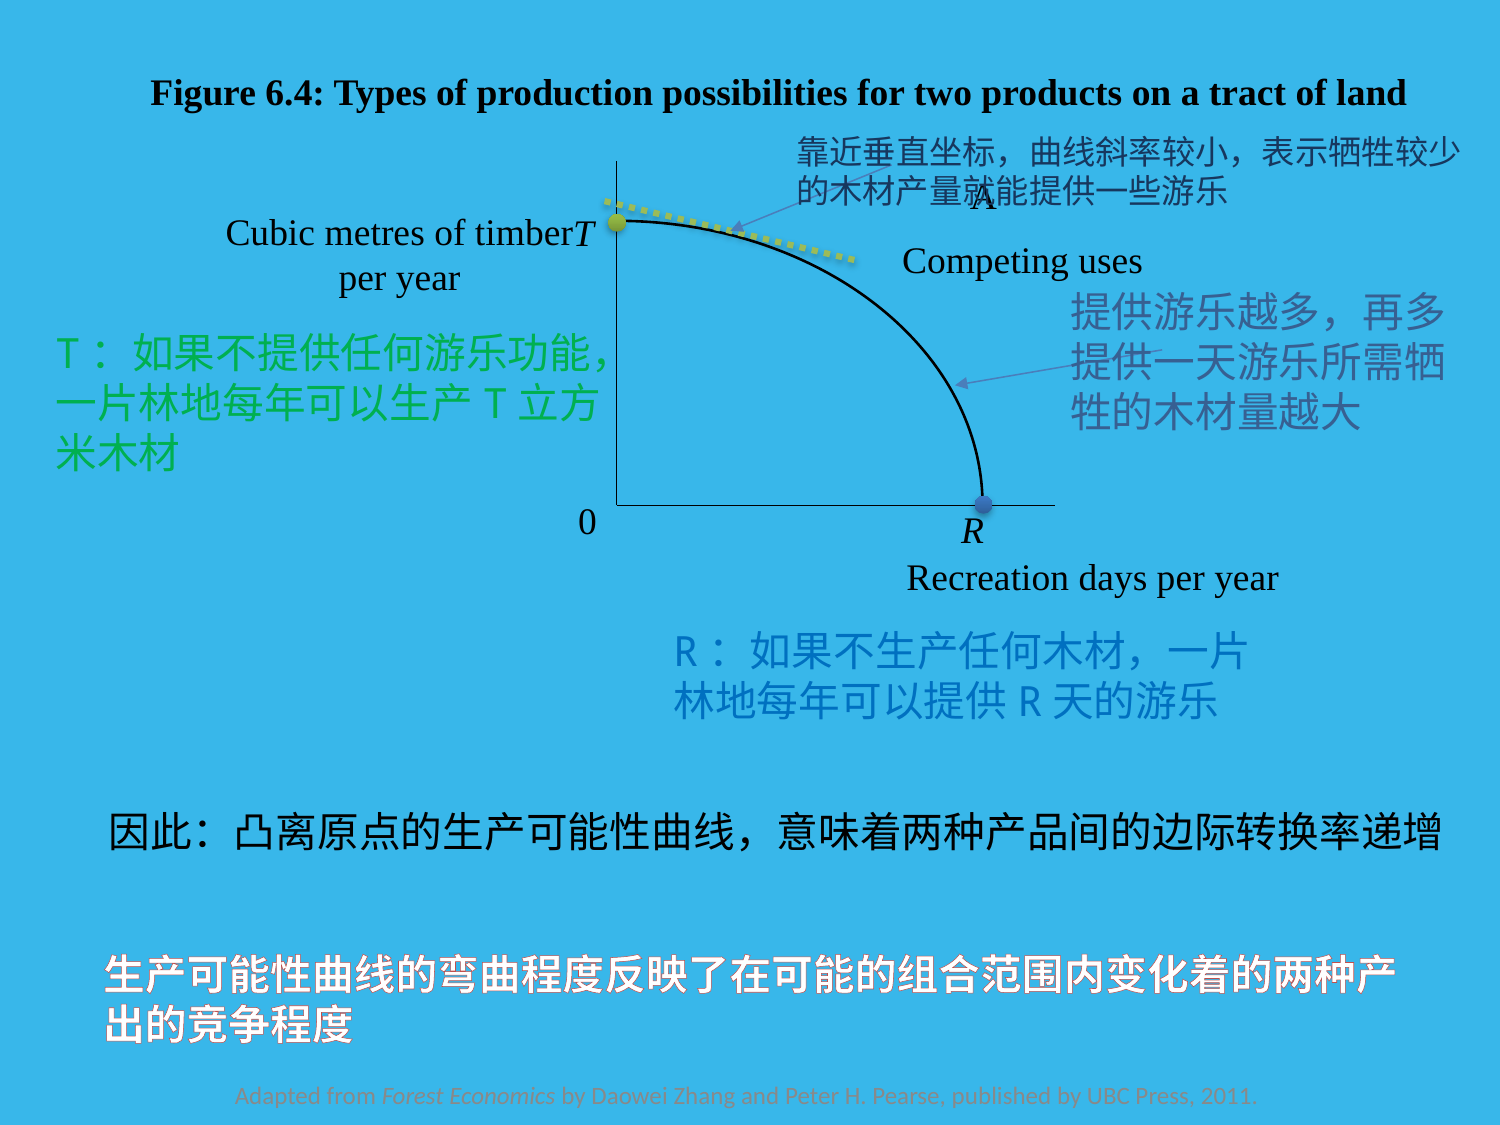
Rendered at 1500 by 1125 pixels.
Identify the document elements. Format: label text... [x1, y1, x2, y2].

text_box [604, 200, 857, 261]
text_box R：如果不生产任何木材，一片林地每年可以提供R天的游乐 [658, 622, 1269, 732]
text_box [730, 164, 892, 231]
text_box 生产可能性曲线的弯曲程度反映了在可能的组合范围内变化着的两种产出的竞争程度 [88, 940, 1428, 1056]
text_box 提供游乐越多，再多提供一天游乐所需牺牲的木材量越大 [1294, 278, 1475, 444]
text_box T：如果不提供任何游乐功能，一片林地每年可以生产T立方米木材 [40, 319, 204, 485]
text_box 因此：凸离原点的生产可能性曲线，意味着两种产品间的边际转换率递增 [93, 798, 1460, 864]
text_box 靠近垂直坐标，曲线斜率较小，表示牺牲较少的木材产量就能提供一些游乐 [781, 123, 1483, 218]
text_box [954, 349, 1163, 386]
footer Adapted from Forest Economics by Daowei Zhang and Peter H. Pearse, published by UBC Press, 2011. [0, 1065, 1500, 1125]
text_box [209, 160, 1291, 614]
text_box Figure 6.4: Types of production possibilities for two products on a tract of land [135, 38, 1428, 121]
